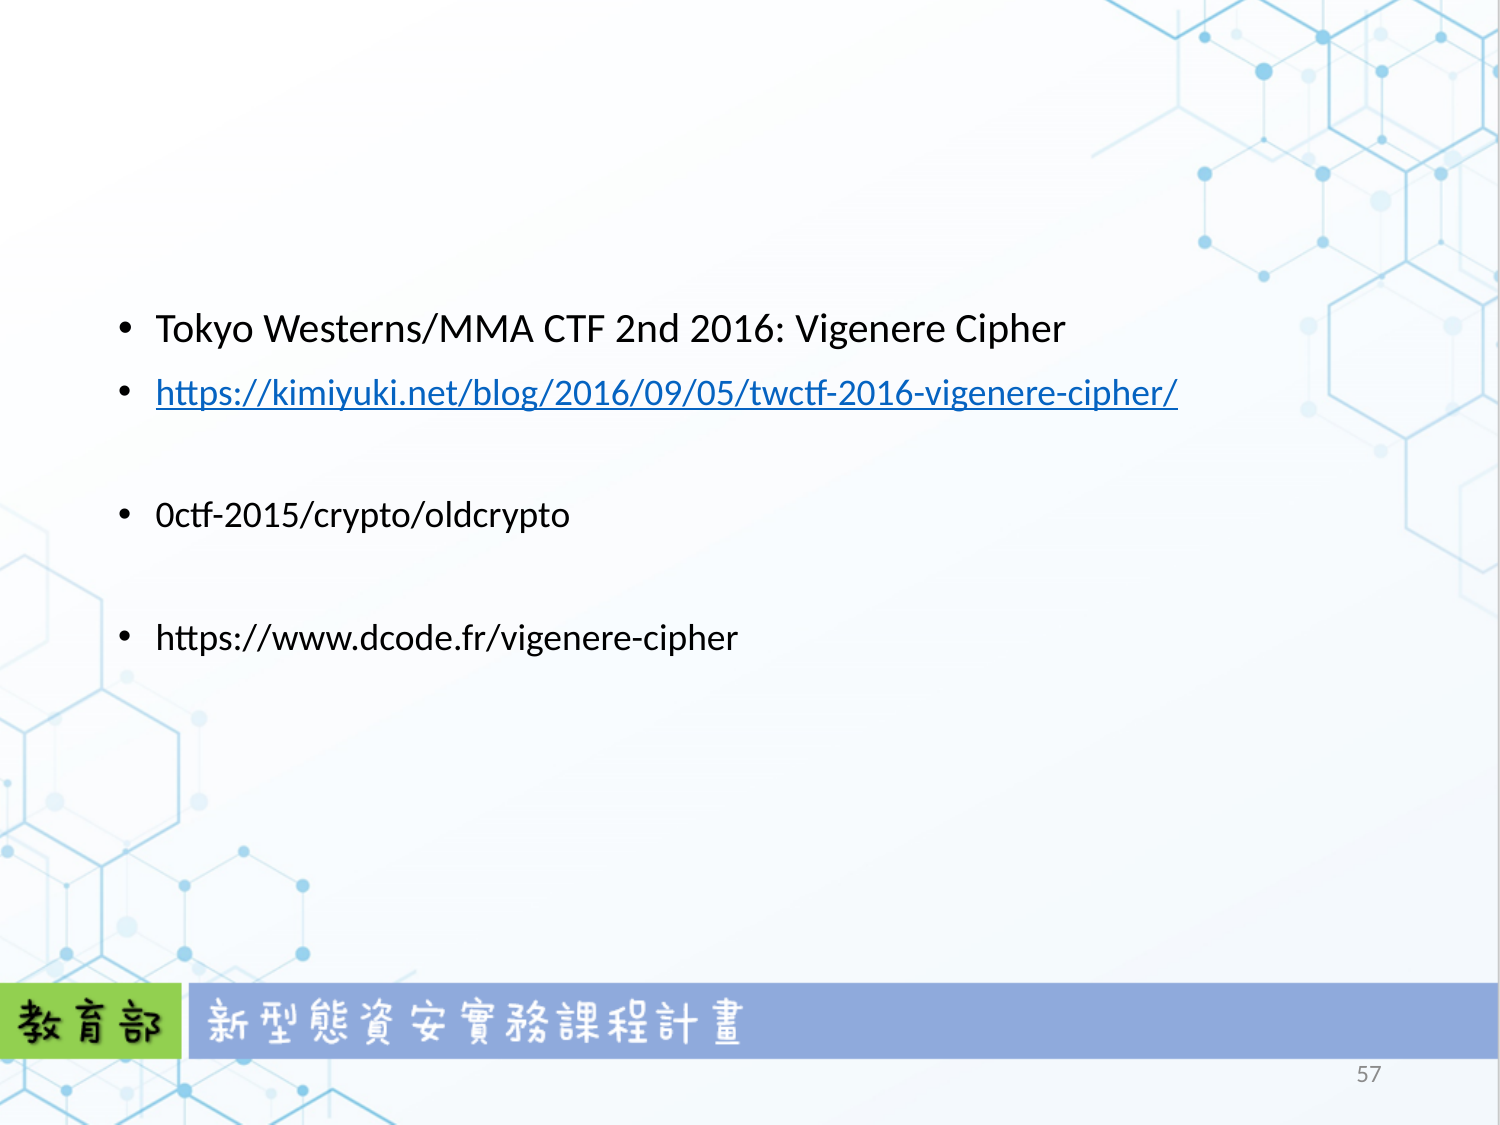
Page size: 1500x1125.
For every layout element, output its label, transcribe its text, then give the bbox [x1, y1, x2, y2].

slide_number 57 [1059, 1042, 1397, 1103]
picture [0, 0, 1500, 1125]
list Tokyo Westerns/MMA CTF 2nd 2016: Vigenere Cipher https://kimiyuki.net/blog/2016/09/05/twctf-2016-vigenere-cipher/ 0ctf-2015/crypto/oldcrypto https://www.dcode.fr/vigenere-cipher [103, 299, 1397, 1014]
